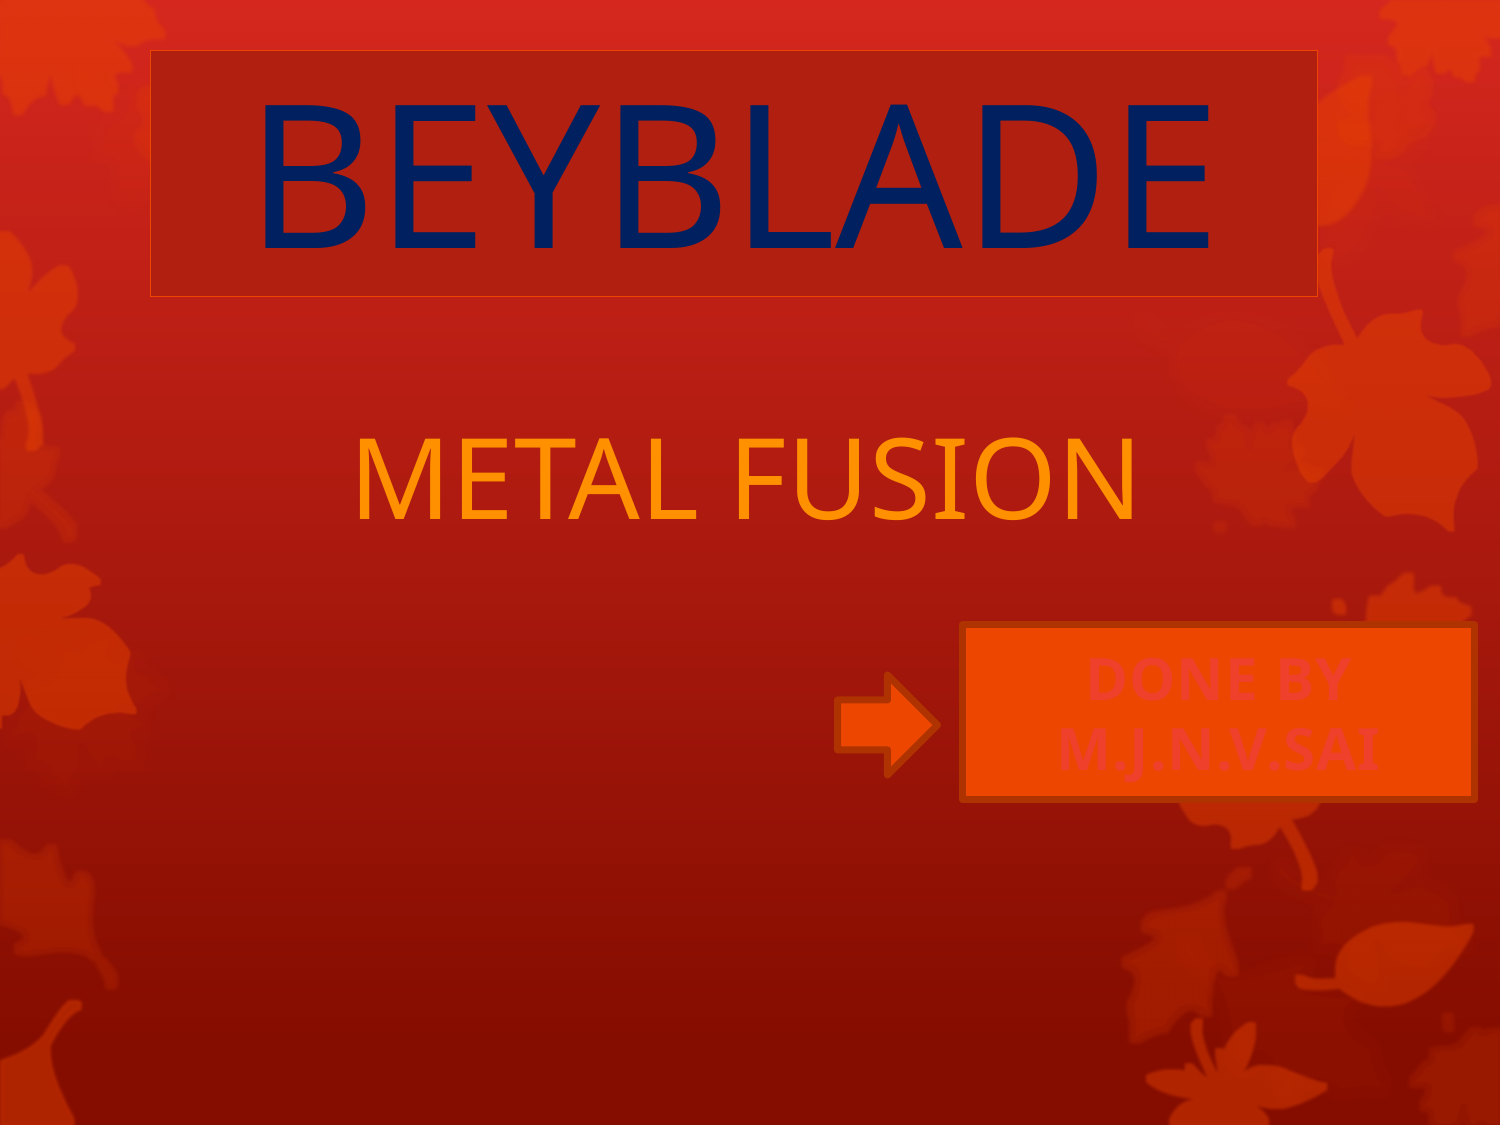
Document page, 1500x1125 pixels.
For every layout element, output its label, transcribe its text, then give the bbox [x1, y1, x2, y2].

text_box Done by m.j.n.v.sai [959, 621, 1478, 803]
text_box [834, 671, 941, 779]
title BEYBLADE [150, 50, 1318, 297]
subtitle METAL FUSION [162, 399, 1330, 575]
